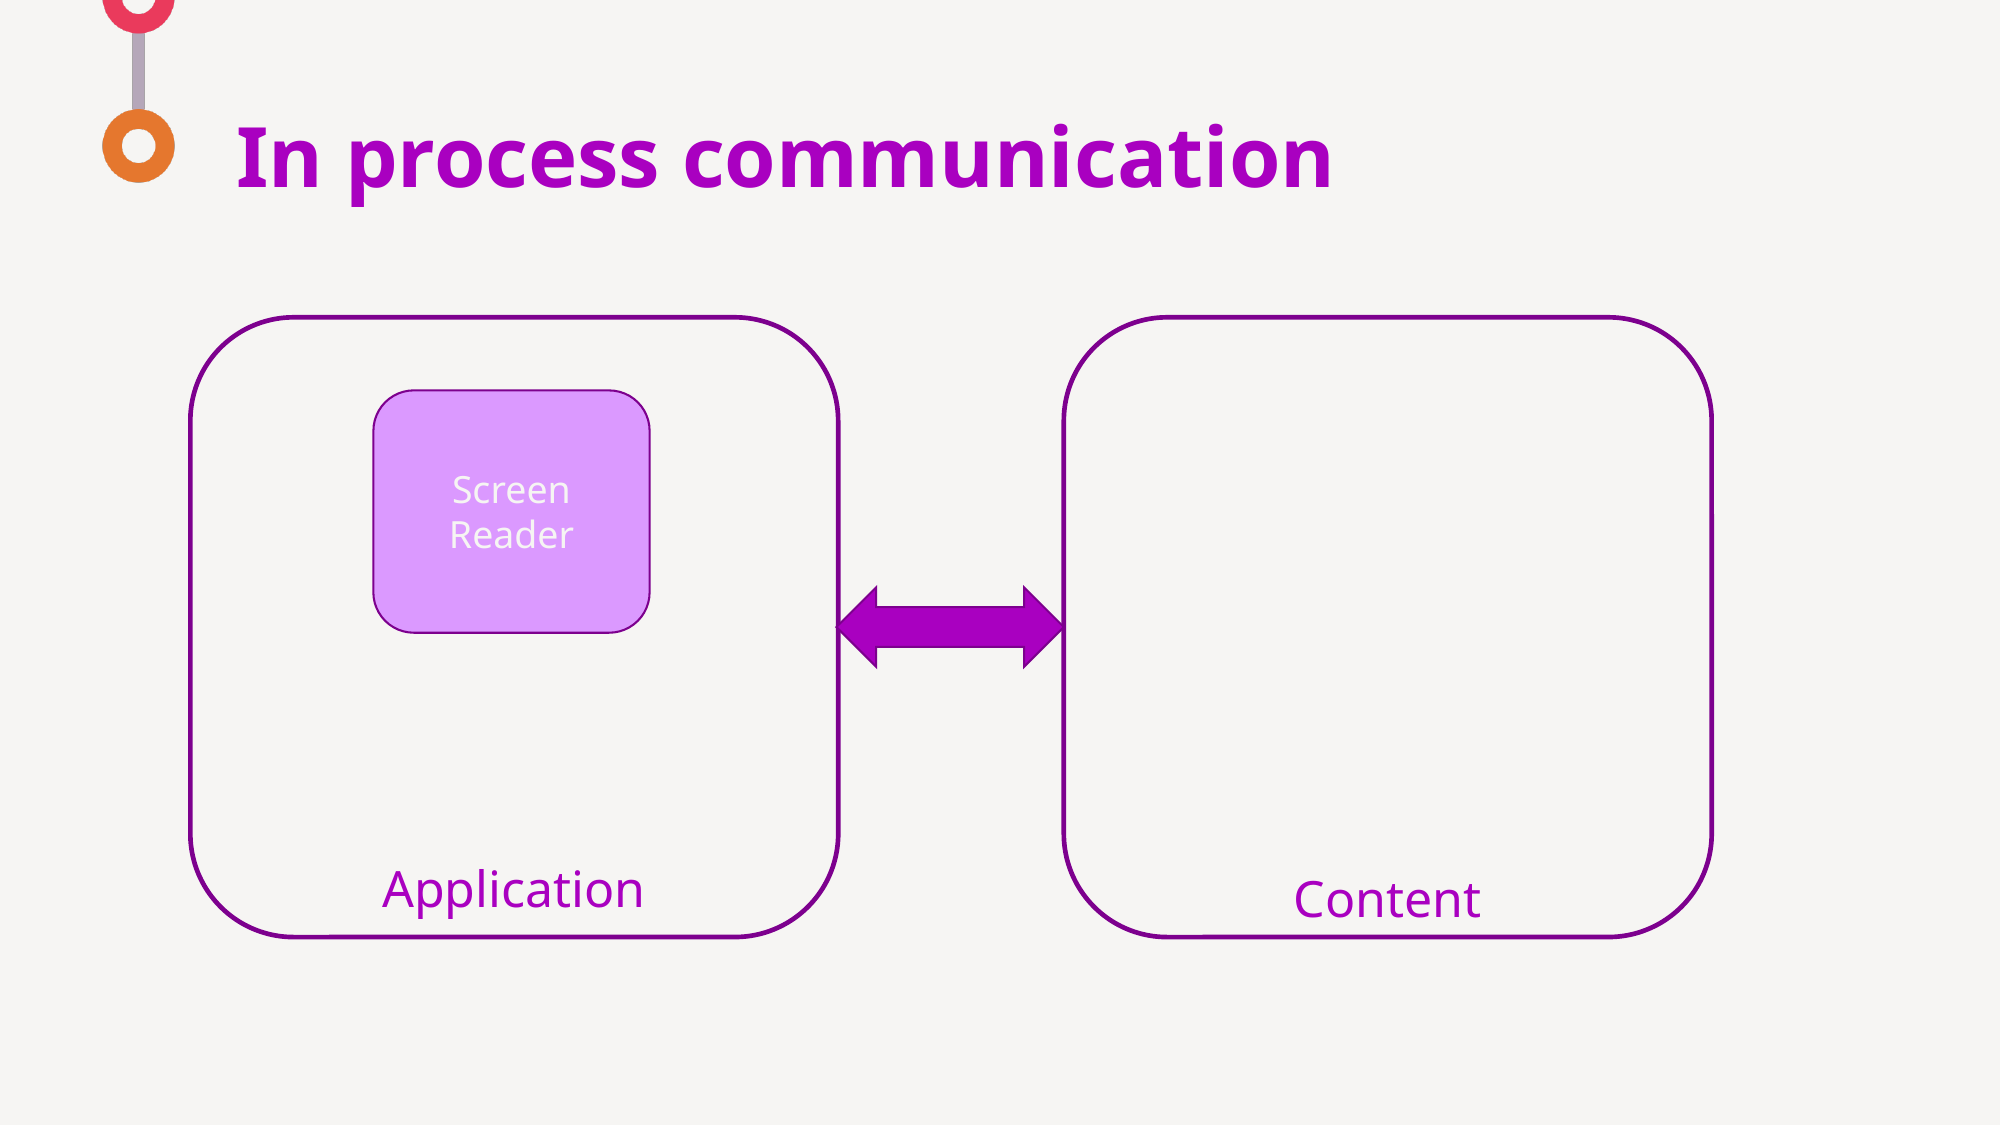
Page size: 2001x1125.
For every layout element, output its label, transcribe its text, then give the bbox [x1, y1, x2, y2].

text_box Application [189, 316, 840, 939]
text_box [834, 584, 1066, 670]
text_box Screen Reader [372, 389, 651, 634]
picture [100, 0, 179, 192]
title In process communication [236, 115, 1388, 282]
text_box Content [1062, 316, 1713, 939]
